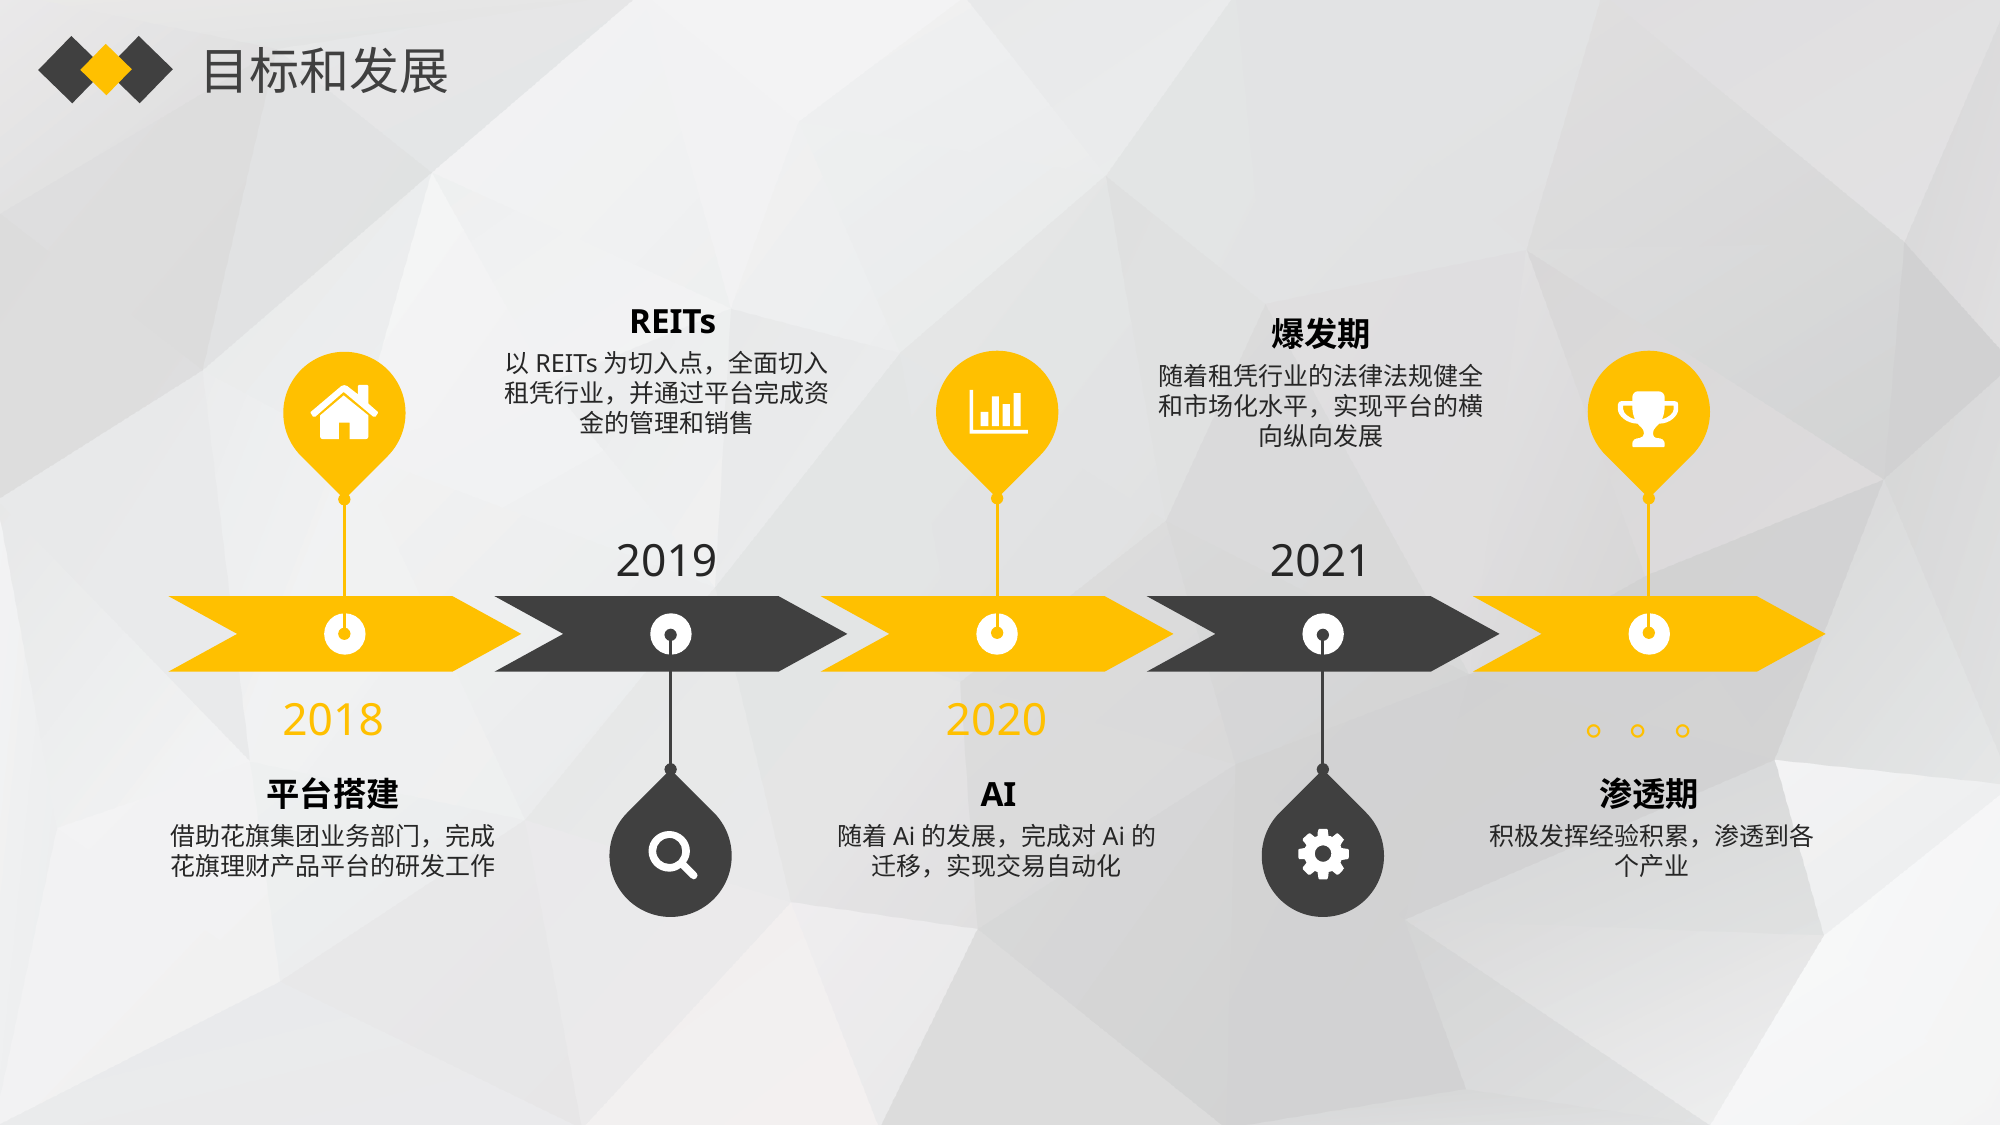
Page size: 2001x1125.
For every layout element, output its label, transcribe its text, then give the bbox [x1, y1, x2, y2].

text_box AI [980, 773, 1017, 814]
text_box 随着Ai的发展，完成对Ai的迁移，实现交易自动化 [829, 820, 1164, 881]
text_box 2020 [945, 691, 1048, 745]
picture [0, 0, 2000, 1125]
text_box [1472, 596, 1826, 672]
text_box 2021 [1270, 531, 1372, 586]
text_box 随着租凭行业的法律法规健全和市场化水平，实现平台的横向纵向发展 [1157, 360, 1484, 451]
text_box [168, 596, 494, 672]
text_box 2019 [615, 531, 718, 586]
text_box 借助花旗集团业务部门，完成花旗理财产品平台的研发工作 [168, 820, 498, 881]
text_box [820, 596, 1146, 672]
text_box 平台搭建 [266, 773, 400, 814]
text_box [1261, 794, 1384, 917]
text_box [47, 44, 584, 95]
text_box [283, 351, 406, 474]
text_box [1146, 596, 1472, 672]
text_box 以REITs为切入点，全面切入租凭行业，并通过平台完成资金的管理和销售 [503, 347, 830, 468]
text_box 积极发挥经验积累，渗透到各个产业 [1485, 820, 1819, 881]
text_box 渗透期 [1599, 773, 1700, 814]
text_box 爆发期 [1270, 312, 1371, 353]
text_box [1587, 350, 1710, 473]
text_box REITs [629, 300, 717, 341]
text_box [494, 596, 820, 672]
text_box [935, 350, 1059, 473]
text_box 2018 [282, 691, 385, 745]
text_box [609, 794, 732, 917]
text_box 。。。 [1585, 691, 1719, 745]
